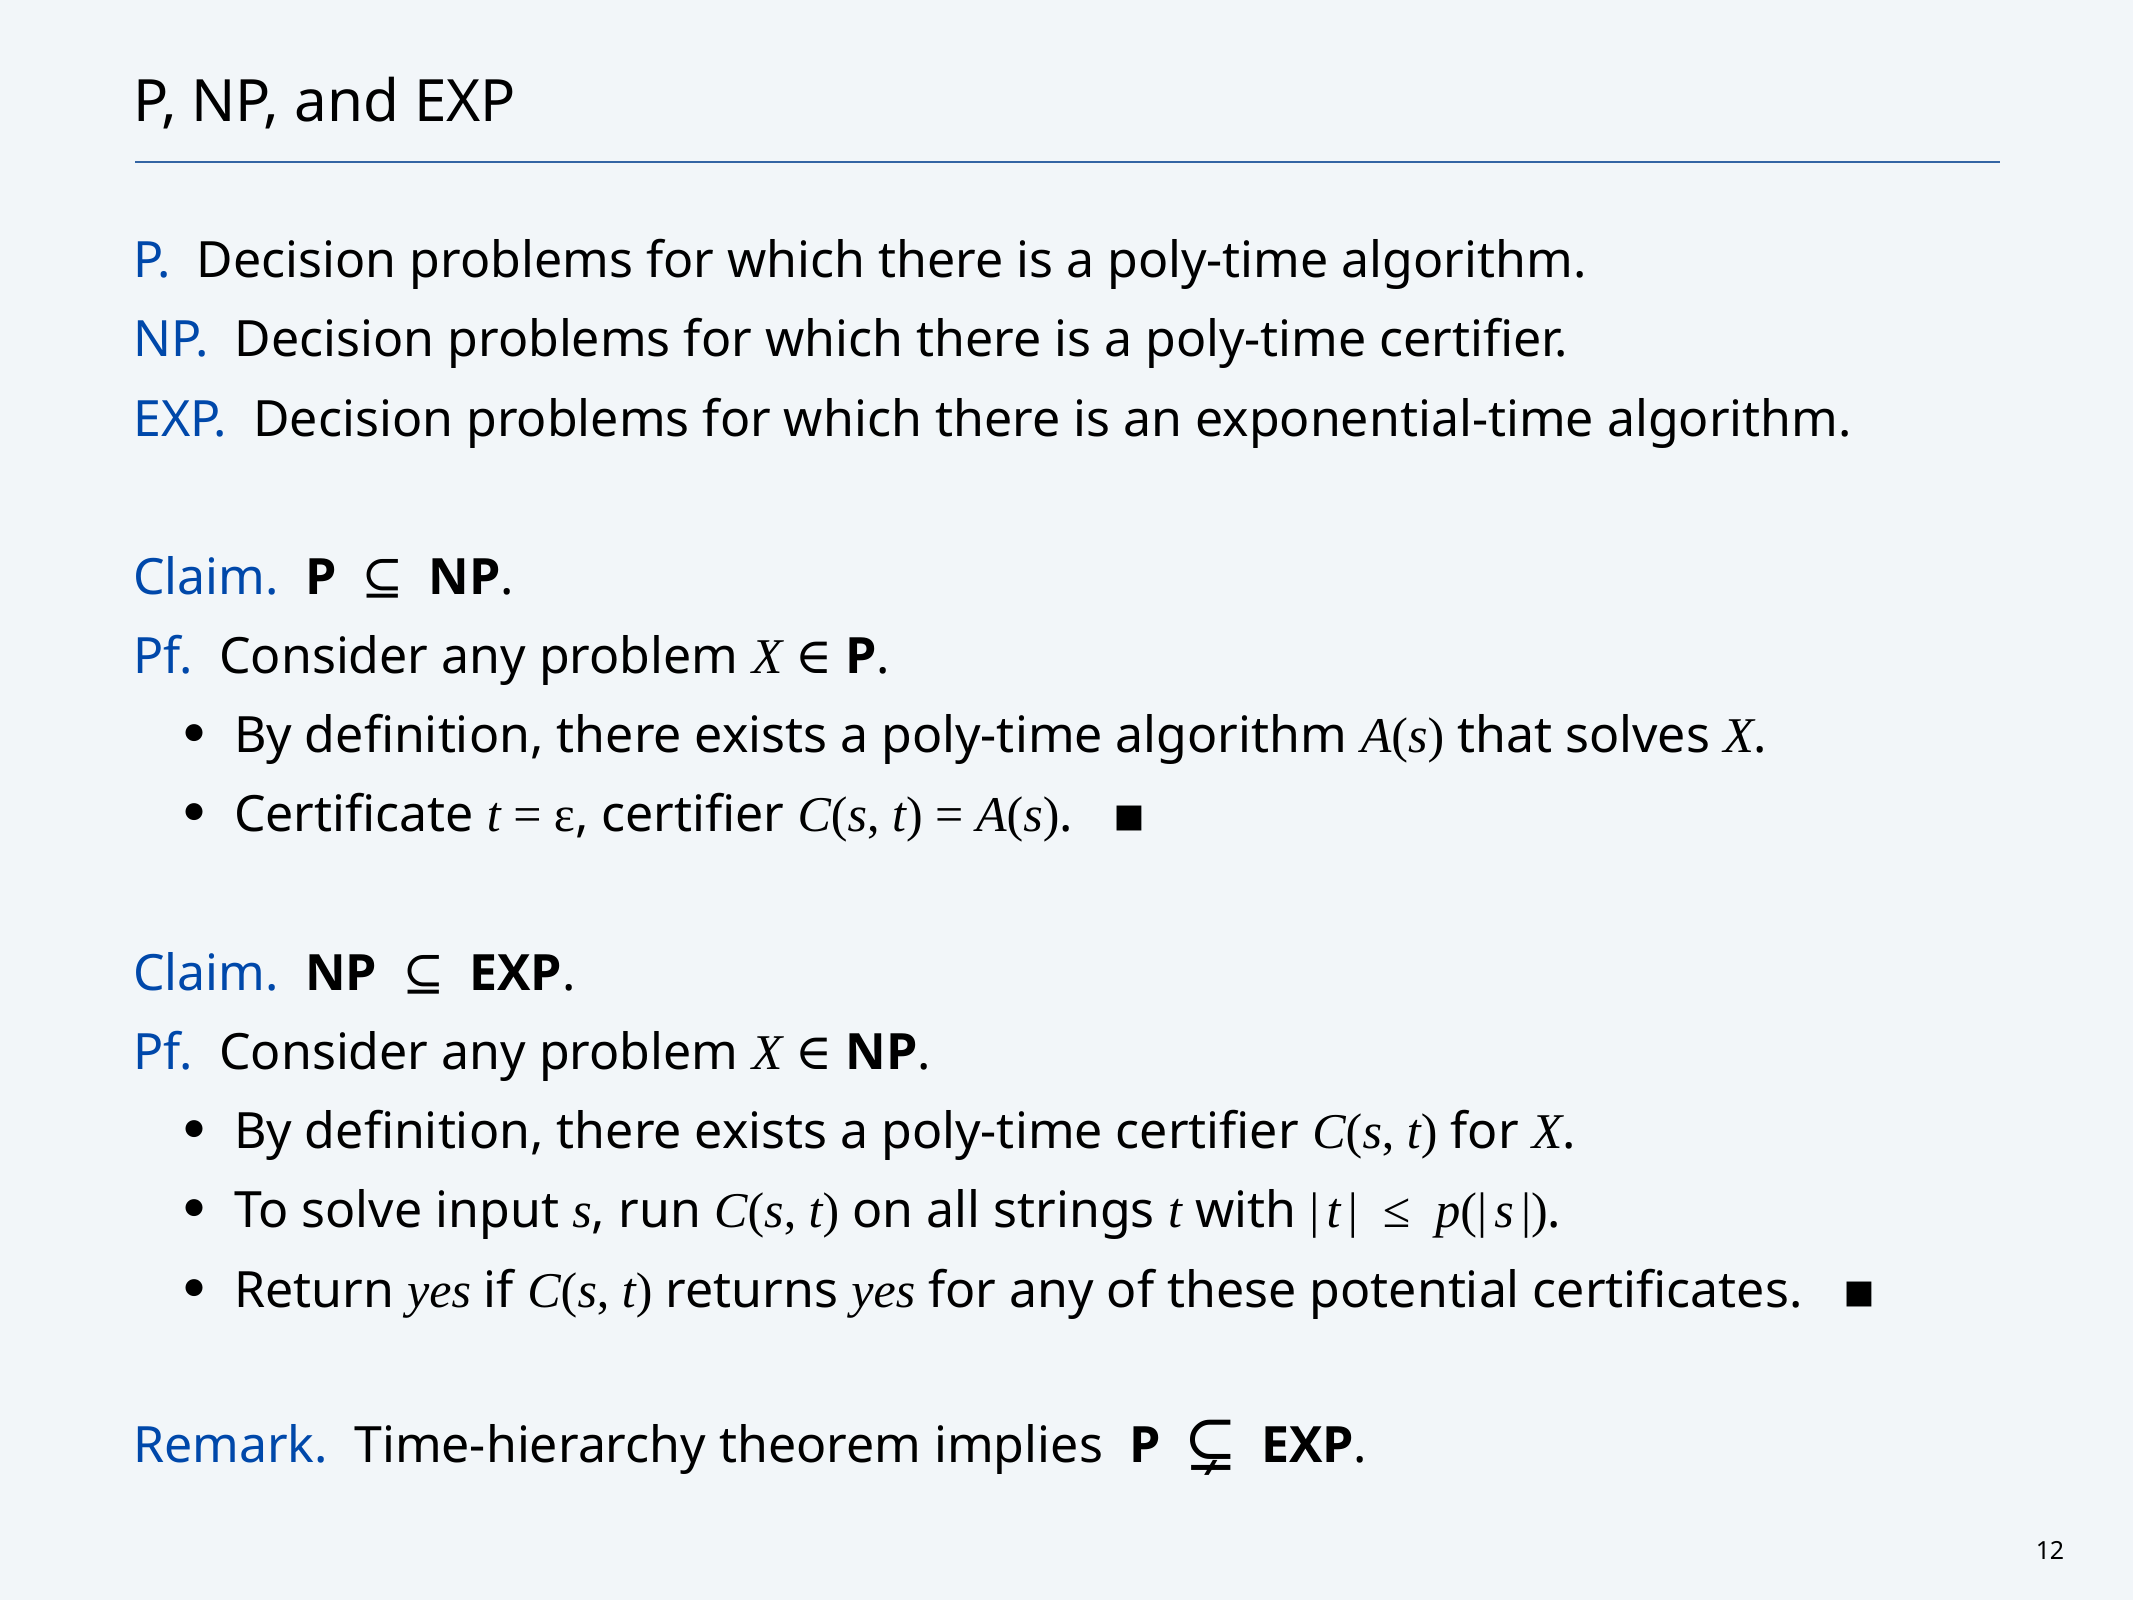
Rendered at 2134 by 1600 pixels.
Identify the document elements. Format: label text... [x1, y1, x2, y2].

list P. Decision problems for which there is a poly-time algorithm. NP. Decision problems for which there is a poly-time certifier. EXP. Decision problems for which there is an exponential-time algorithm. Claim. P ⊆ NP. Pf. Consider any problem X ∈ P. By definition, there exists a poly-time algorithm A(s) that solves X. Certificate t = ε, certifier C(s, t) = A(s). ▪ Claim. NP ⊆ EXP. Pf. Consider any problem X ∈ NP. By definition, there exists a poly-time certifier C(s, t) for X. To solve input s, run C(s, t) on all strings t with | t | ≤ p(| s |). Return yes if C(s, t) returns yes for any of these potential certificates. ▪ Remark. Time-hierarchy theorem implies P ⊊ EXP. [132, 207, 2001, 1551]
slide_number 12 [2026, 1532, 2074, 1570]
title P, NP, and EXP [132, 0, 2001, 134]
